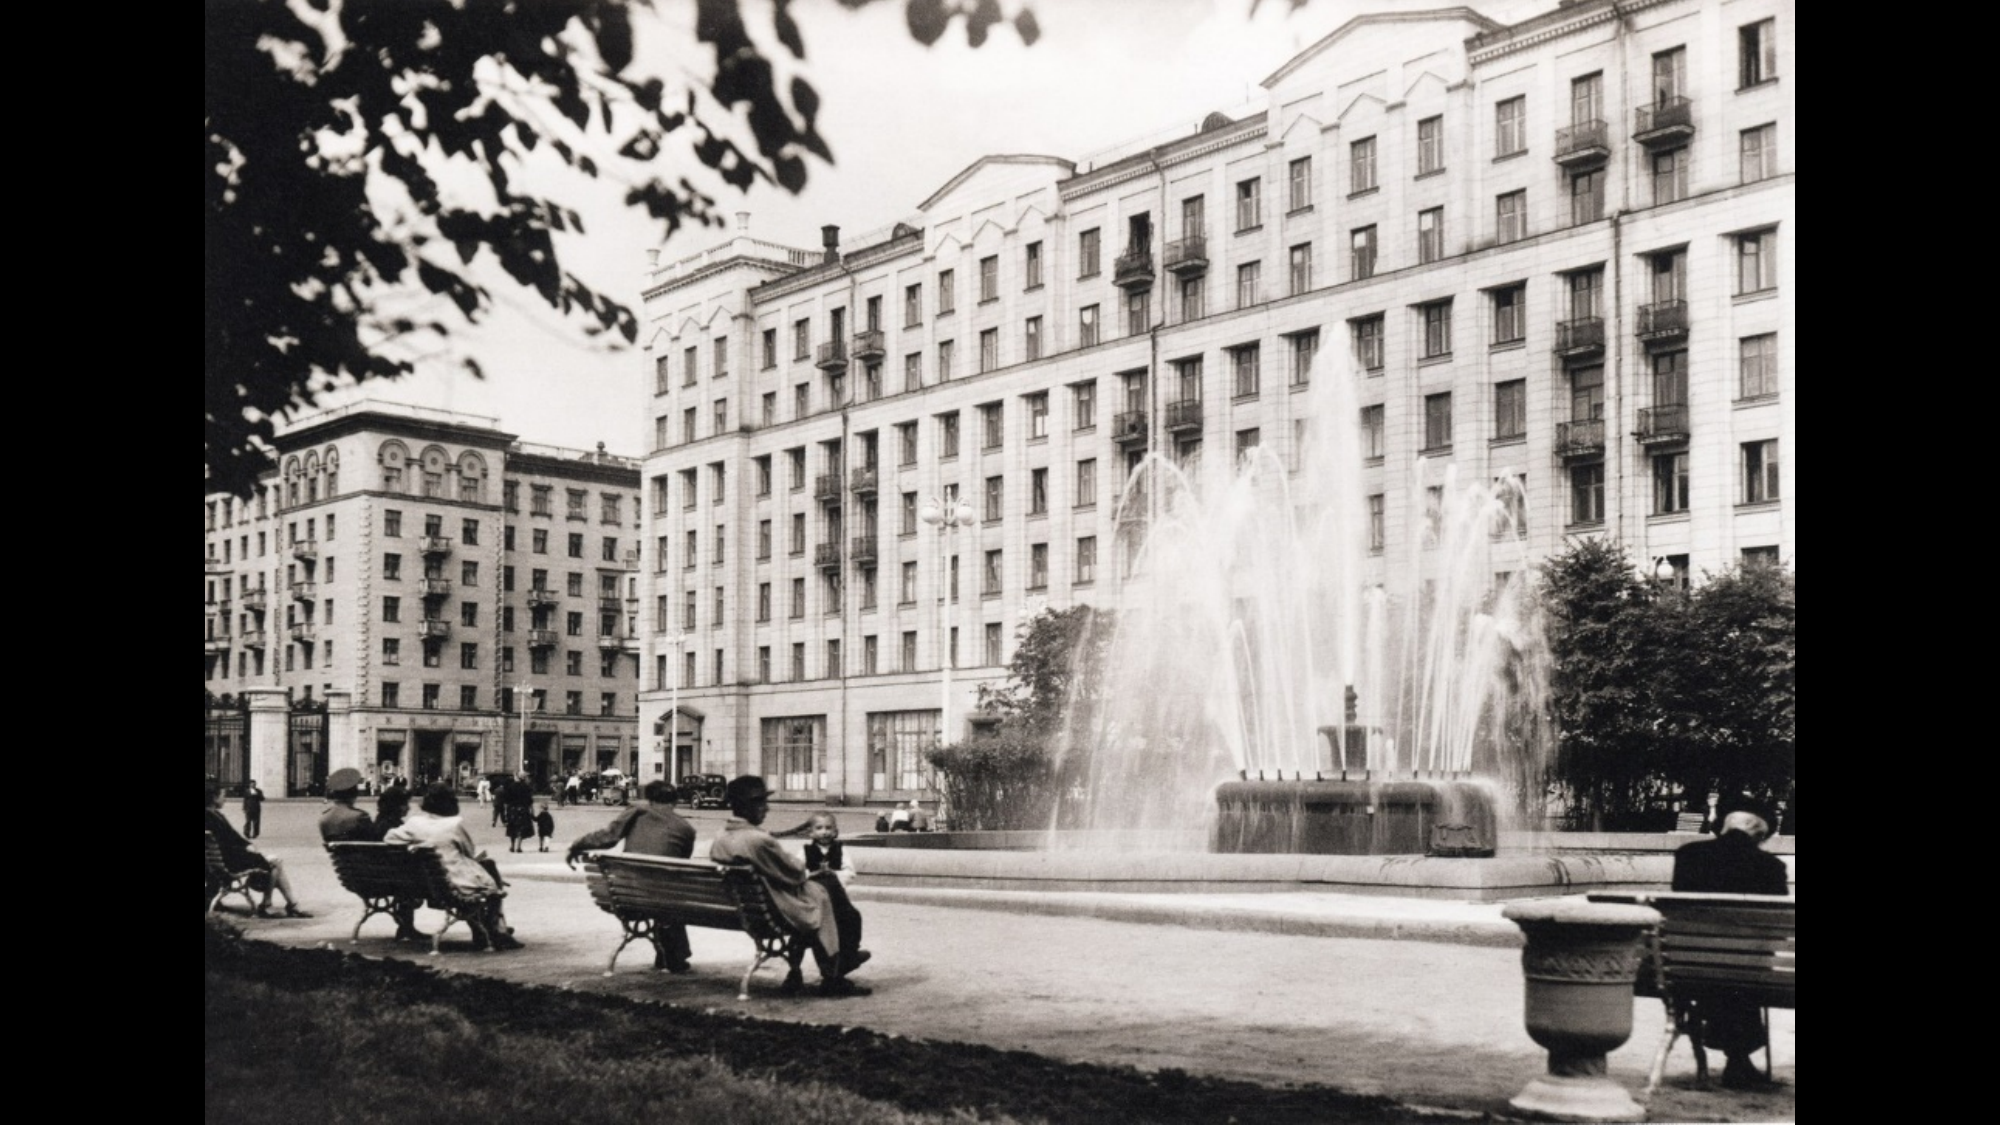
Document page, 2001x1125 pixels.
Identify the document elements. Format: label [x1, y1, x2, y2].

picture [205, 0, 1795, 1125]
